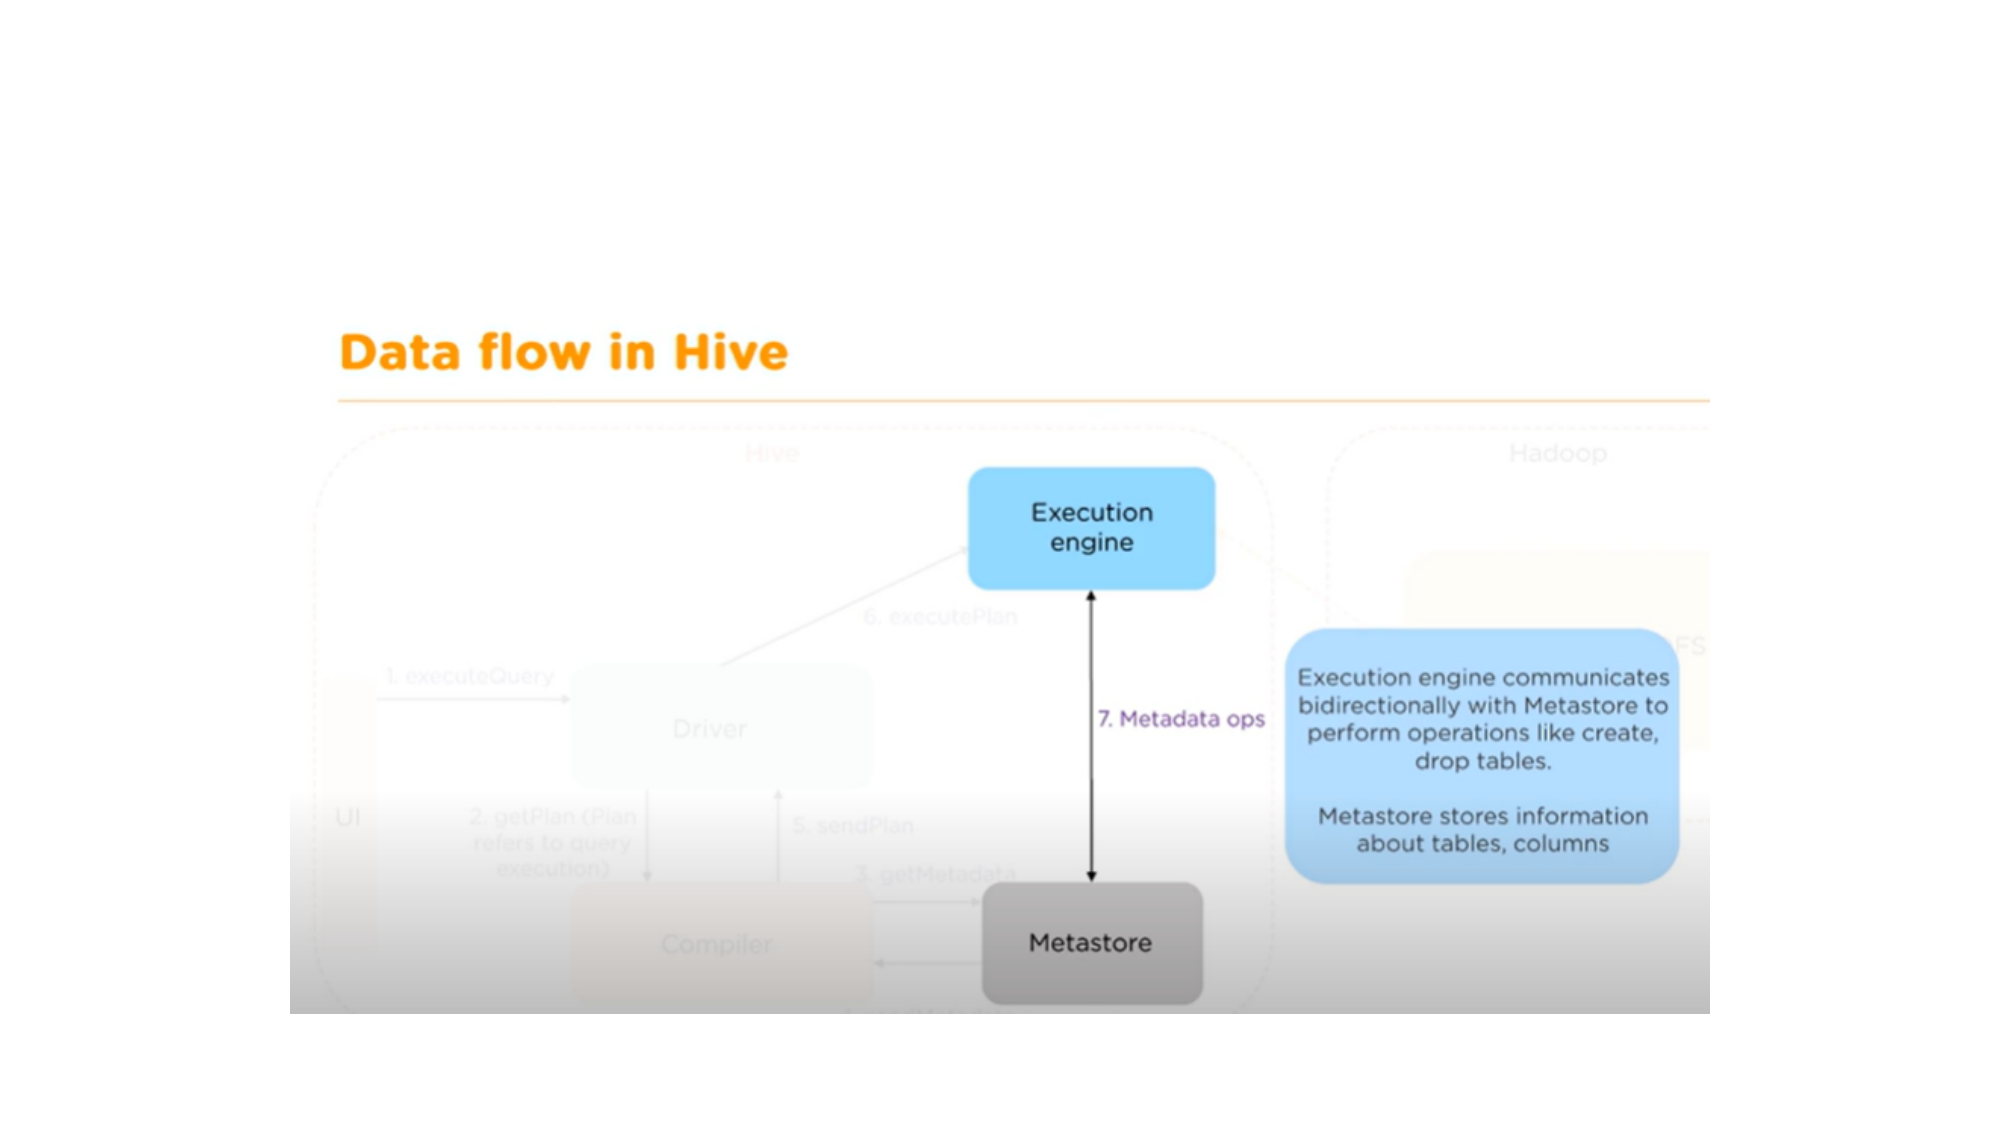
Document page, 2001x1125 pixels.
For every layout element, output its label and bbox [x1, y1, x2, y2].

list [290, 299, 1710, 1014]
